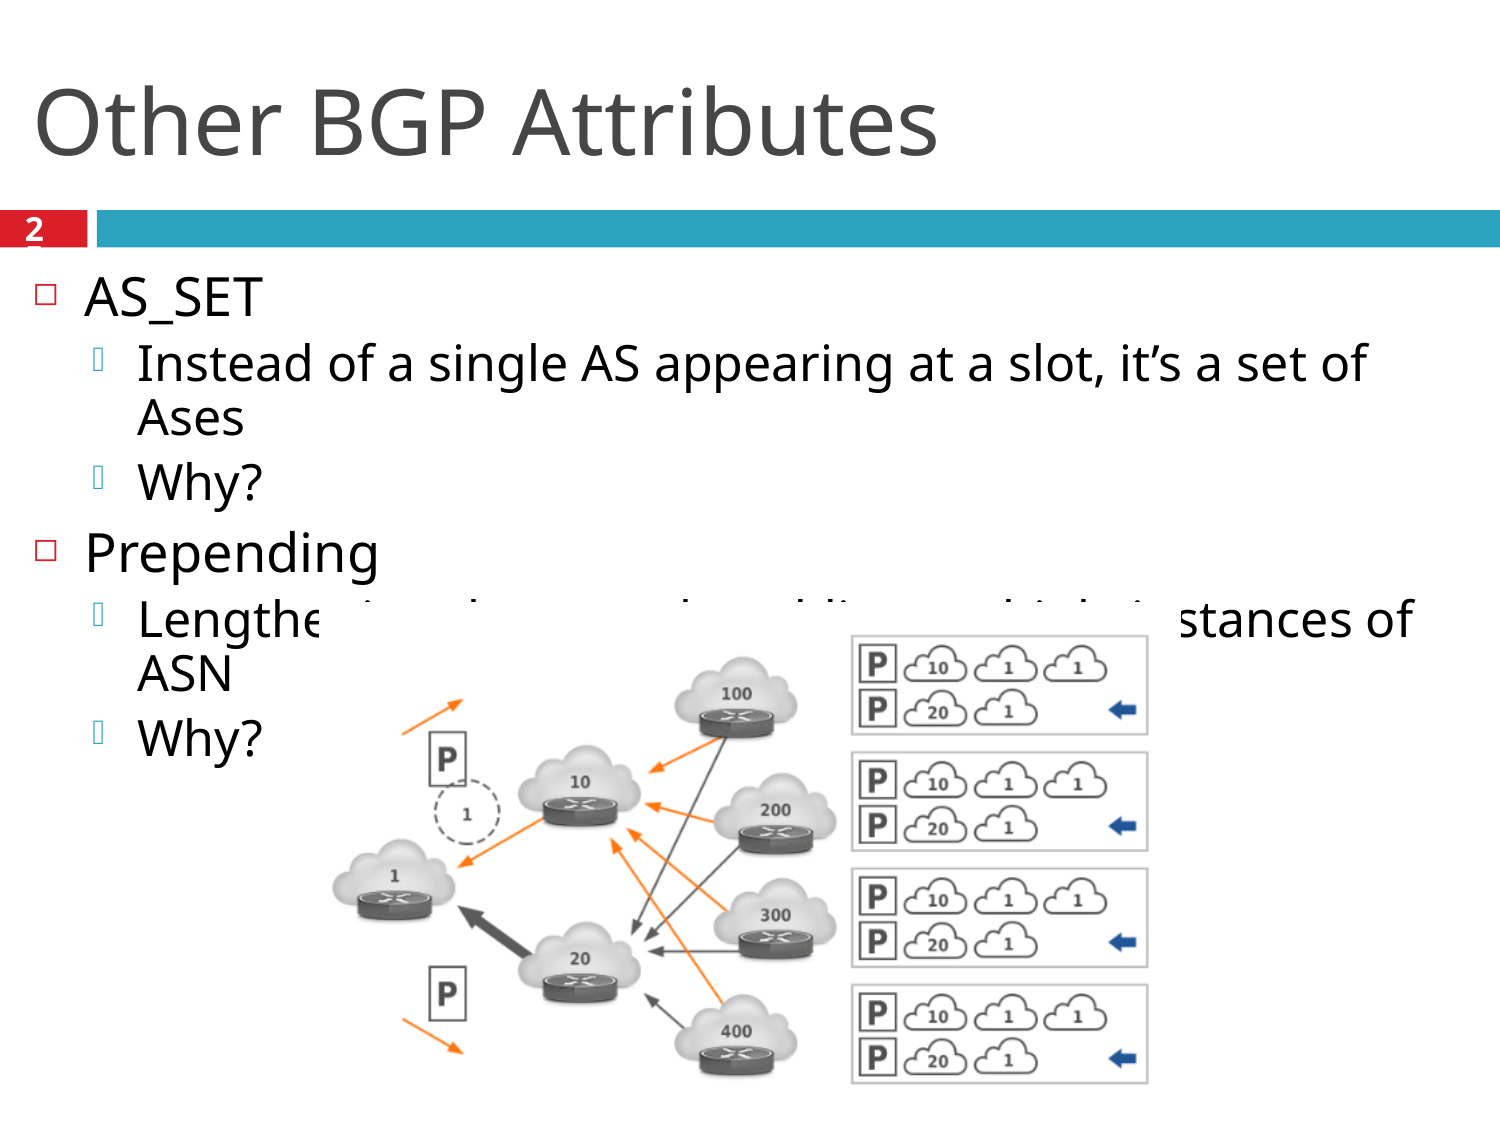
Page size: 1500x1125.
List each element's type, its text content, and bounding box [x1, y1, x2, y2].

title Other BGP Attributes [24, 36, 1476, 201]
list AS_SET Instead of a single AS appearing at a slot, it’s a set of Ases Why? Prepending Lengthening the route by adding multiple instances of ASN Why? [24, 261, 1476, 1101]
slide_number 25 [17, 204, 71, 258]
picture [319, 602, 1181, 1102]
